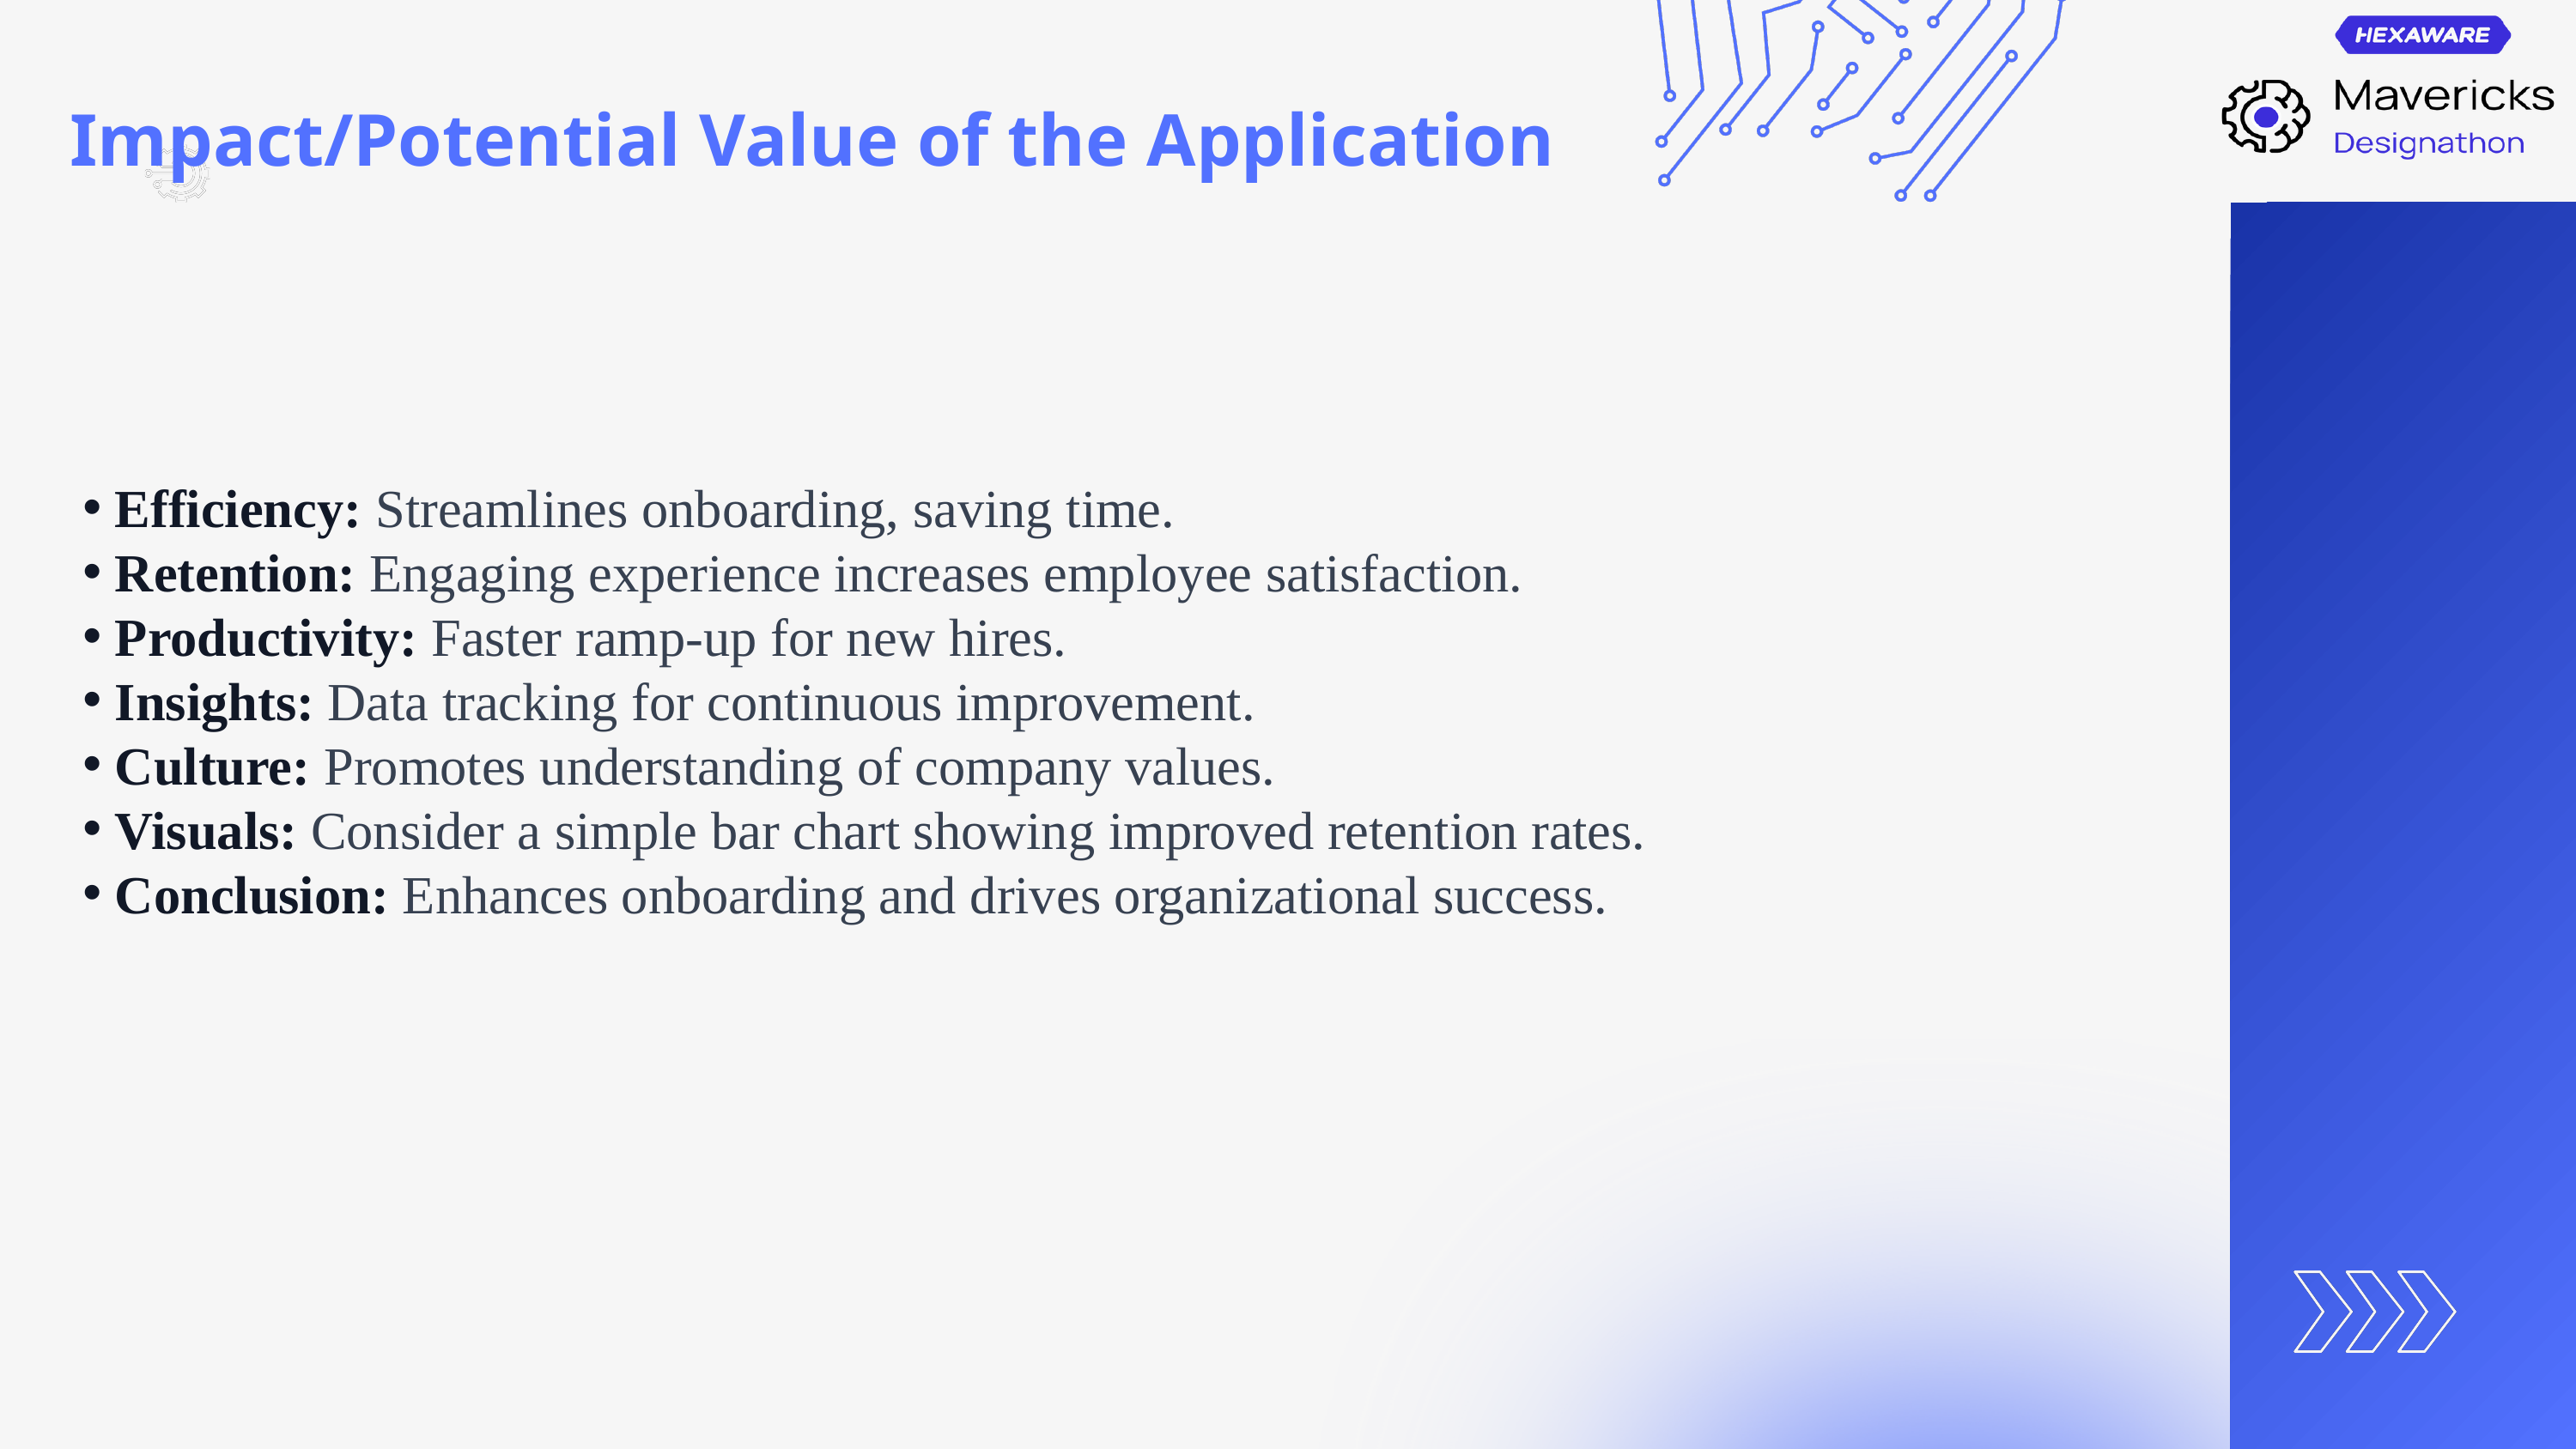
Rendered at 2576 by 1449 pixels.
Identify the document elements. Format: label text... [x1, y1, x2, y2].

text_box [144, 181, 210, 203]
text_box Efficiency: Streamlines onboarding, saving time. Retention: Engaging experience increases employee satisfaction. Productivity: Faster ramp-up for new hires. Insights: Data tracking for continuous improvement. Culture: Promotes understanding of company values. Visuals: Consider a simple bar chart showing improved retention rates. Conclusion: Enhances onboarding and drives organizational success. [70, 467, 1843, 931]
text_box Impact/Potential Value of the Application [70, 70, 1664, 181]
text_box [1848, 0, 2576, 1449]
text_box [1636, 0, 1843, 203]
text_box [1309, 1039, 1844, 1449]
